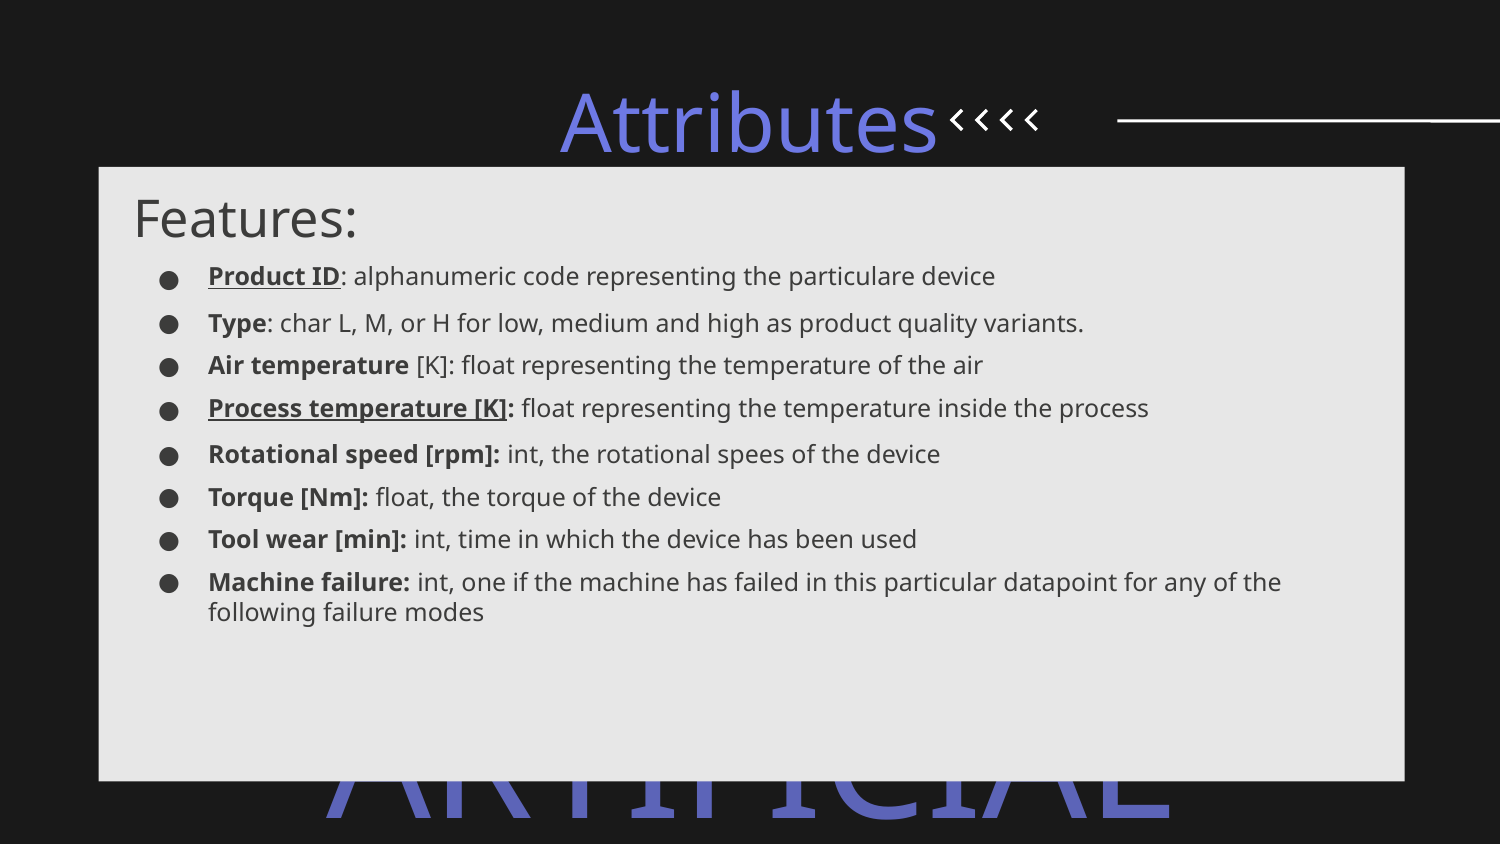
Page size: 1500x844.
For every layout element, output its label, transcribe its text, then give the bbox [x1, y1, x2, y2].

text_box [949, 108, 1039, 132]
list Features: Product ID: alphanumeric code representing the particulare device Type: char L, M, or H for low, medium and high as product quality variants. Air temperature [K]: float representing the temperature of the air Process temperature [K]: float representing the temperature inside the process Rotational speed [rpm]: int, the rotational spees of the device Torque [Nm]: float, the torque of the device Tool wear [min]: int, time in which the device has been used Machine failure: int, one if the machine has failed in this particular datapoint for any of the following failure modes [118, 170, 1412, 771]
title Attributes [118, 72, 1382, 167]
